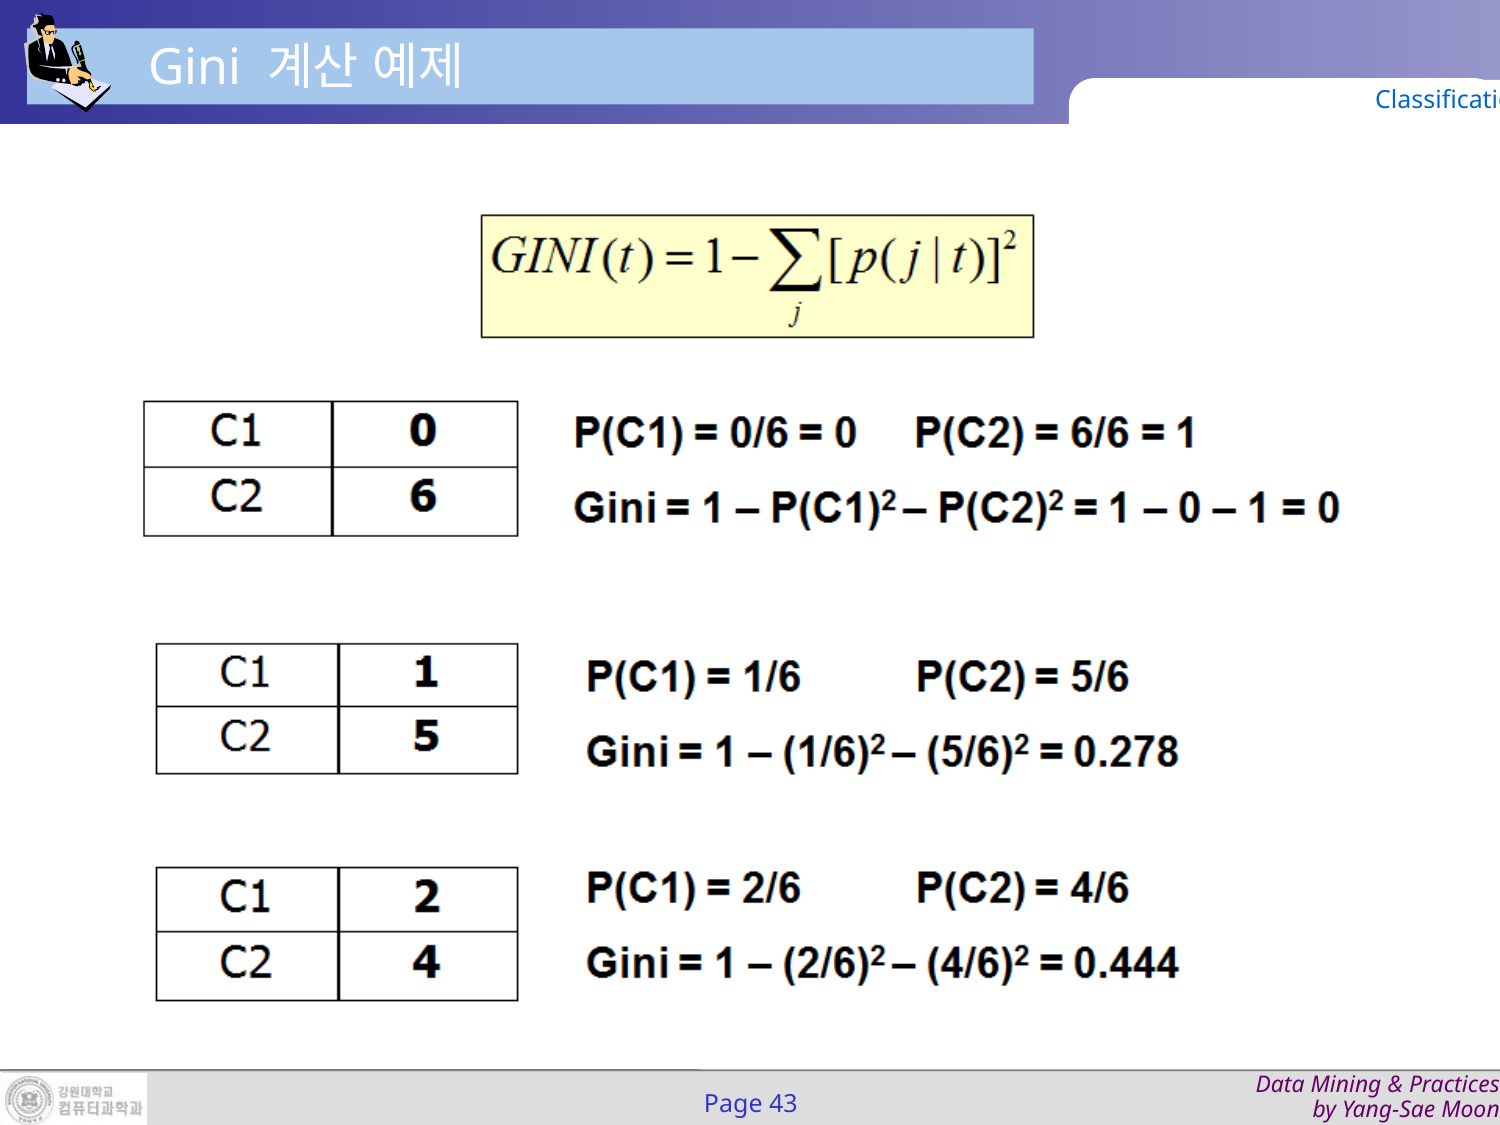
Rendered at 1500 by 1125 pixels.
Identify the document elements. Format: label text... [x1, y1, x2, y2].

slide_number Page 43 [682, 1079, 819, 1124]
picture [2, 1073, 147, 1125]
text_box Gini 계산 예제 [133, 26, 1093, 102]
text_box Classification [1273, 78, 1500, 120]
picture [130, 196, 1369, 1011]
